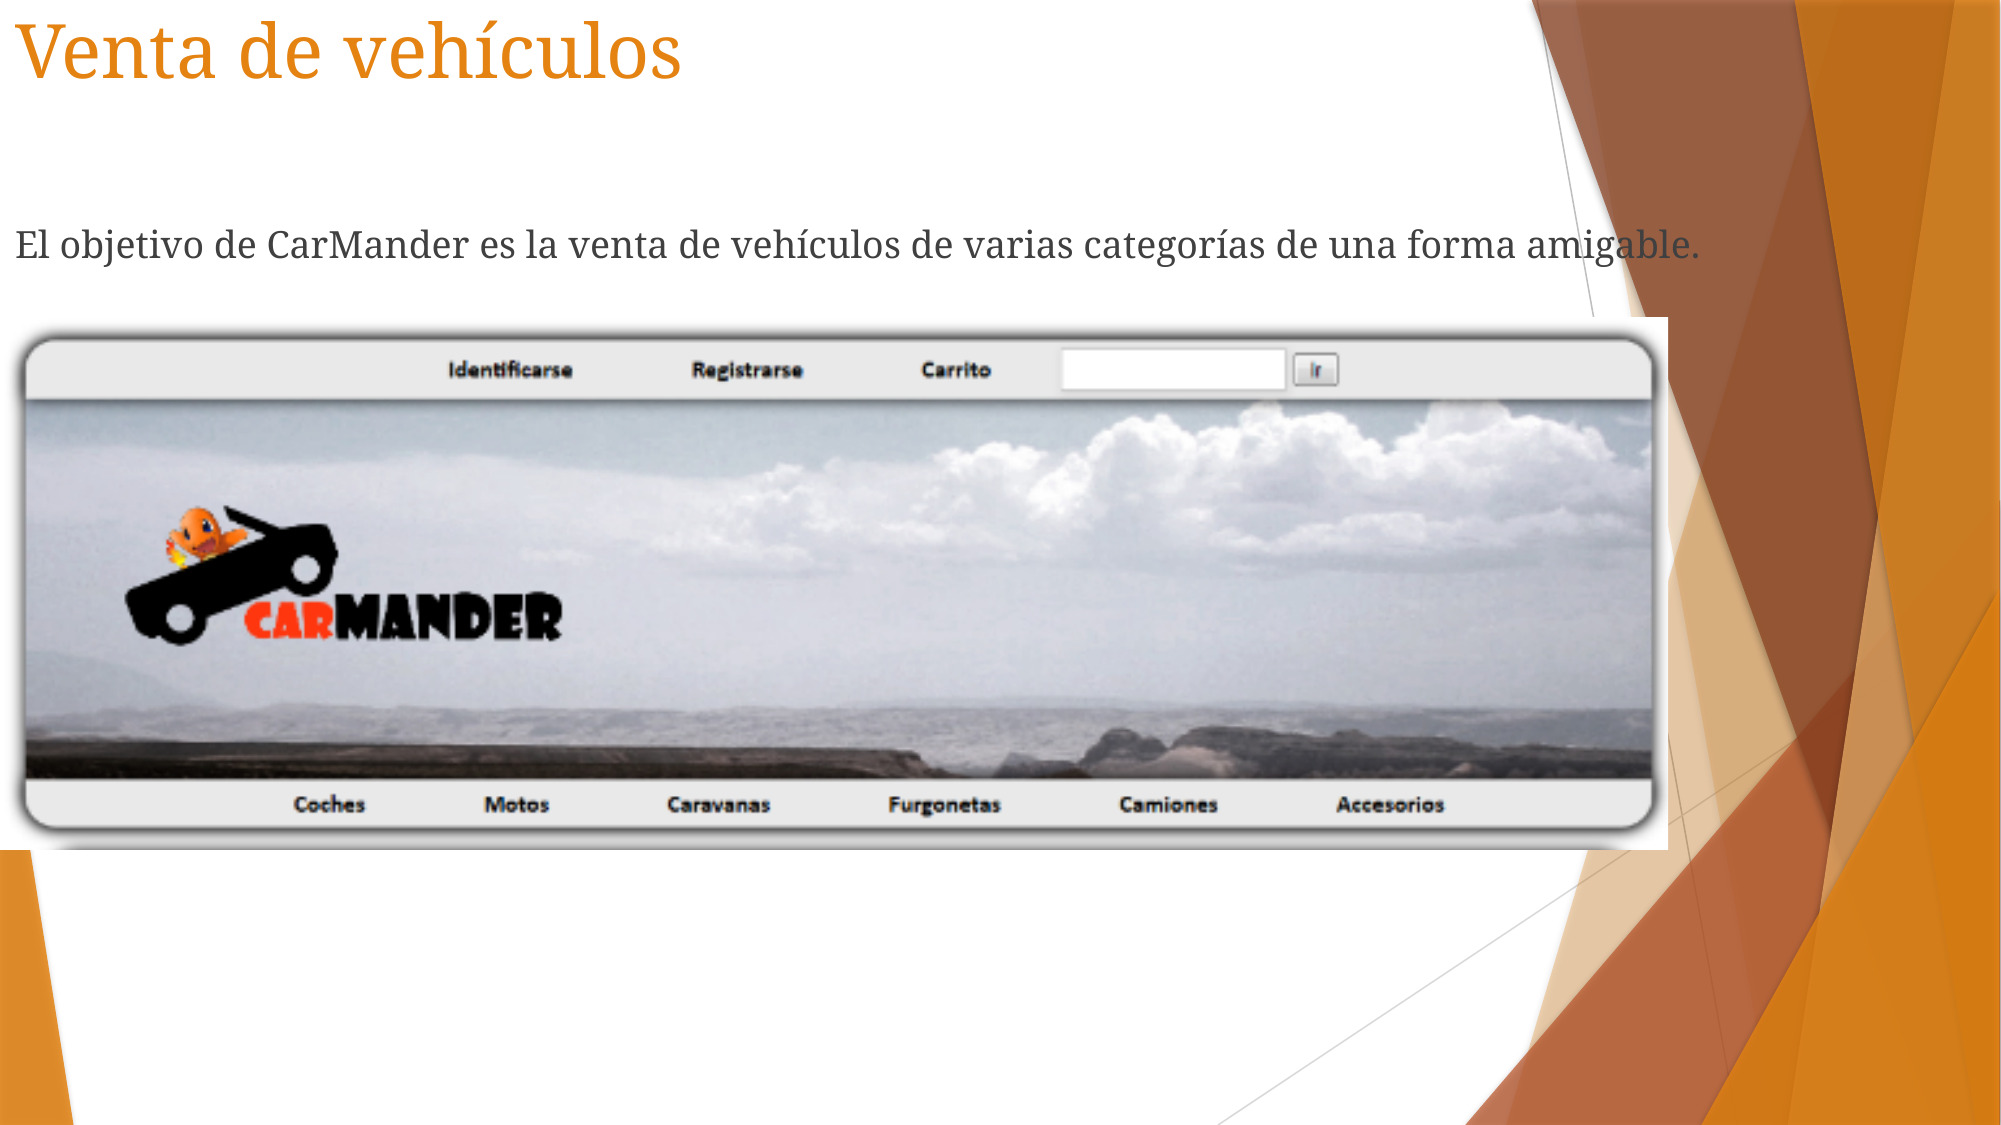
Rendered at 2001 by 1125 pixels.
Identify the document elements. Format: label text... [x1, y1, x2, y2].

picture [0, 316, 1669, 851]
list El objetivo de CarMander es la venta de vehículos de varias categorías de una forma amigable. [0, 213, 1763, 850]
title Venta de vehículos [0, 0, 1411, 213]
